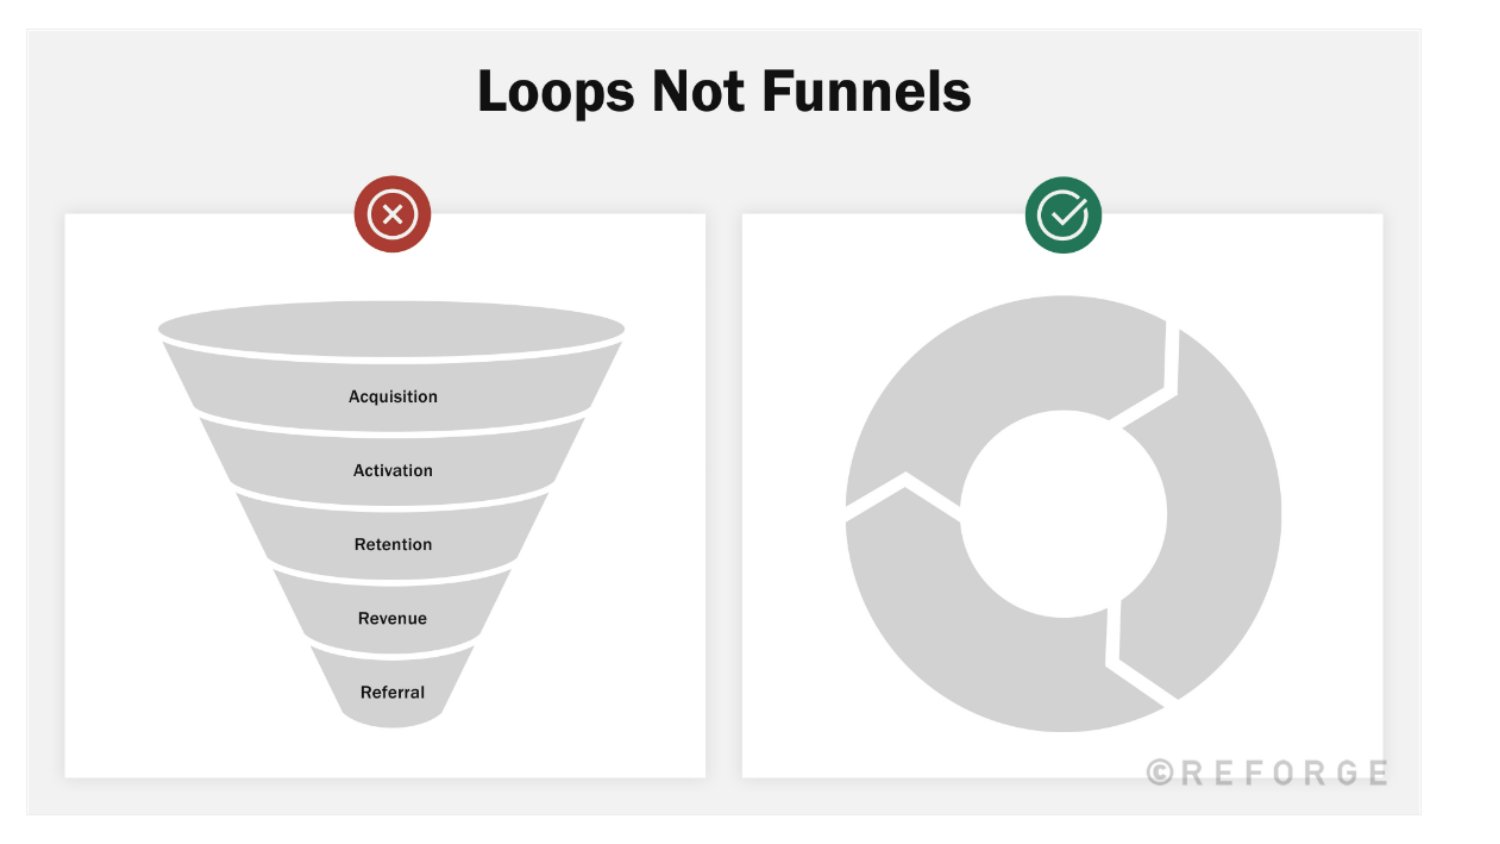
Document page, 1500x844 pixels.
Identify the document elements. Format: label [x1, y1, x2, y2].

picture [24, 24, 1430, 819]
